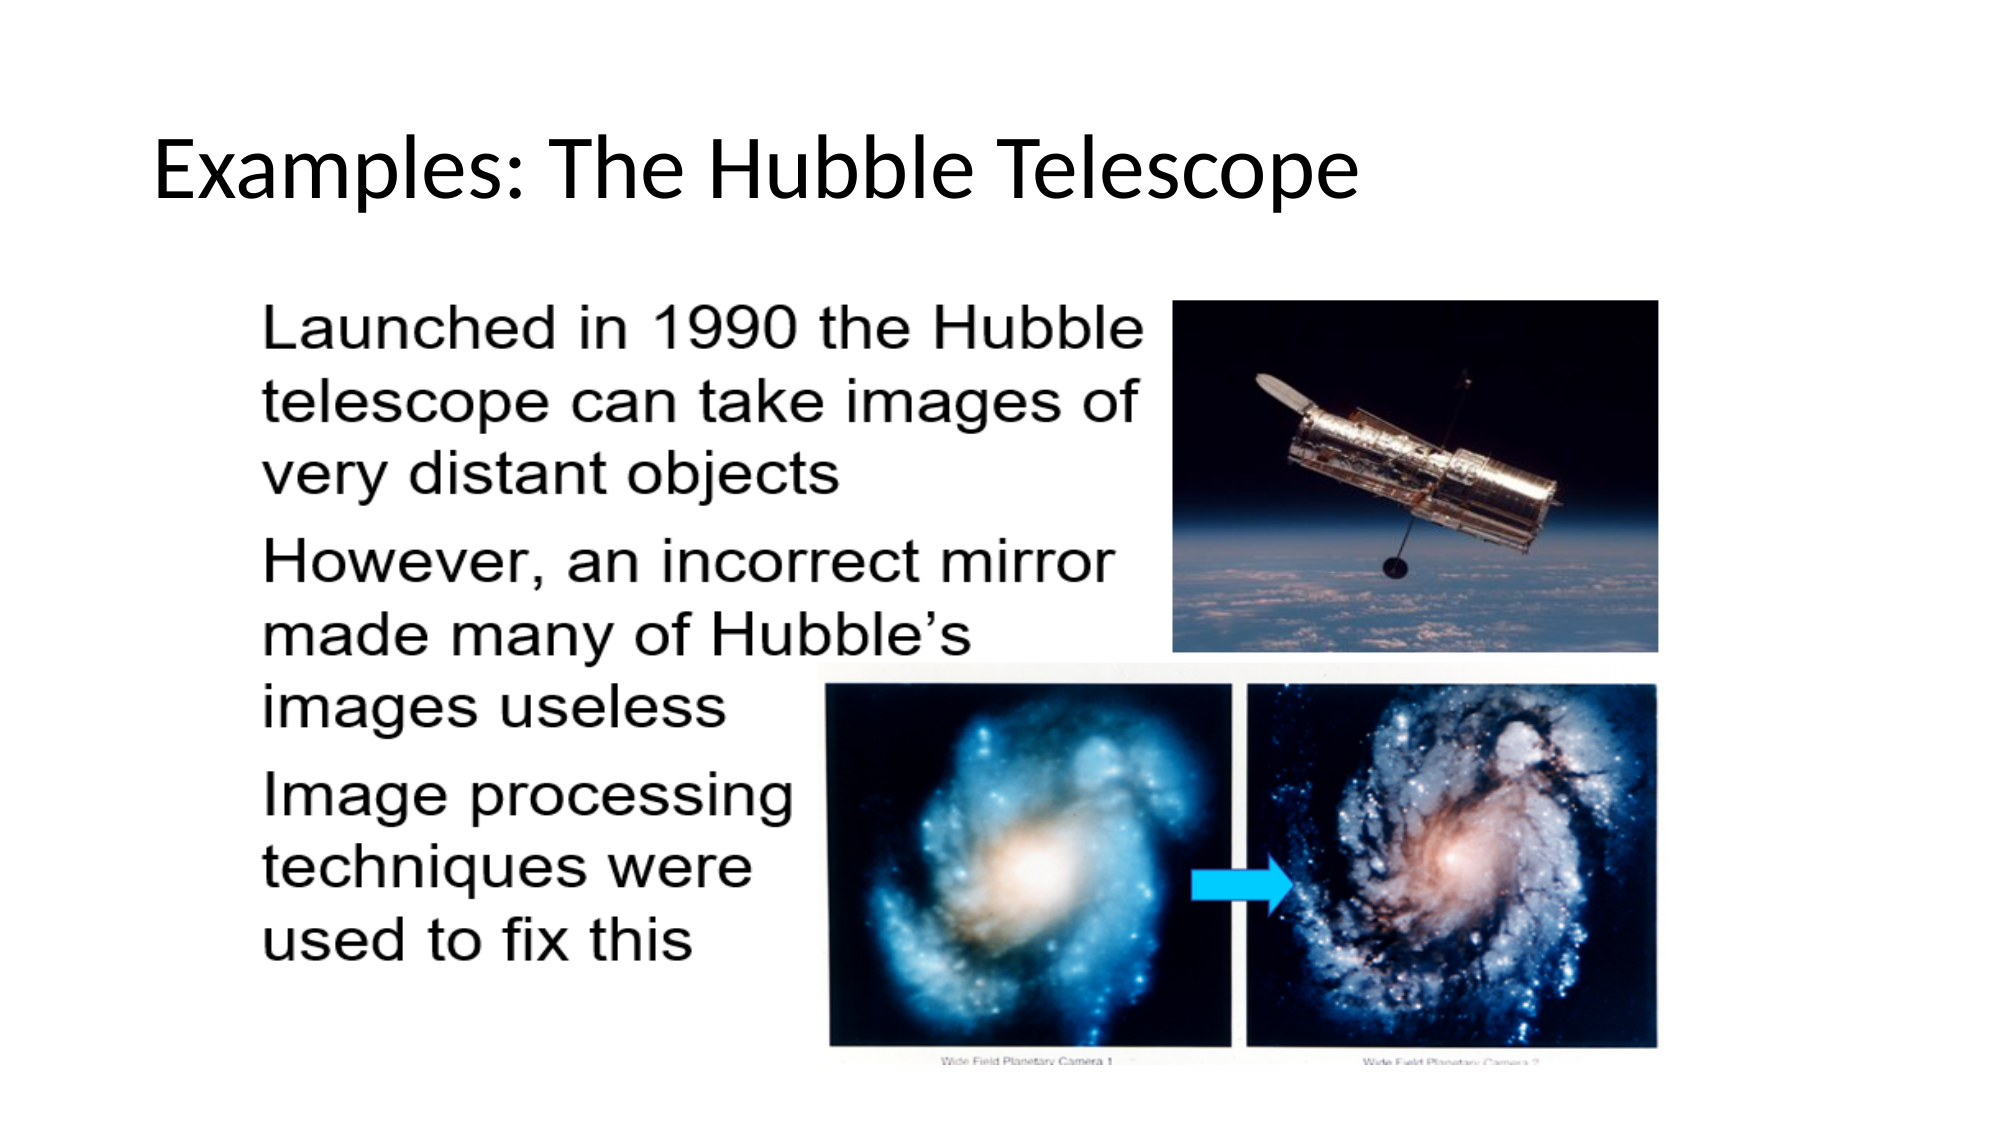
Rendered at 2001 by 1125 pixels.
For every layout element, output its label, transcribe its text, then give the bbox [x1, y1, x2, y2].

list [228, 277, 1680, 1066]
title Examples: The Hubble Telescope [137, 59, 1863, 278]
